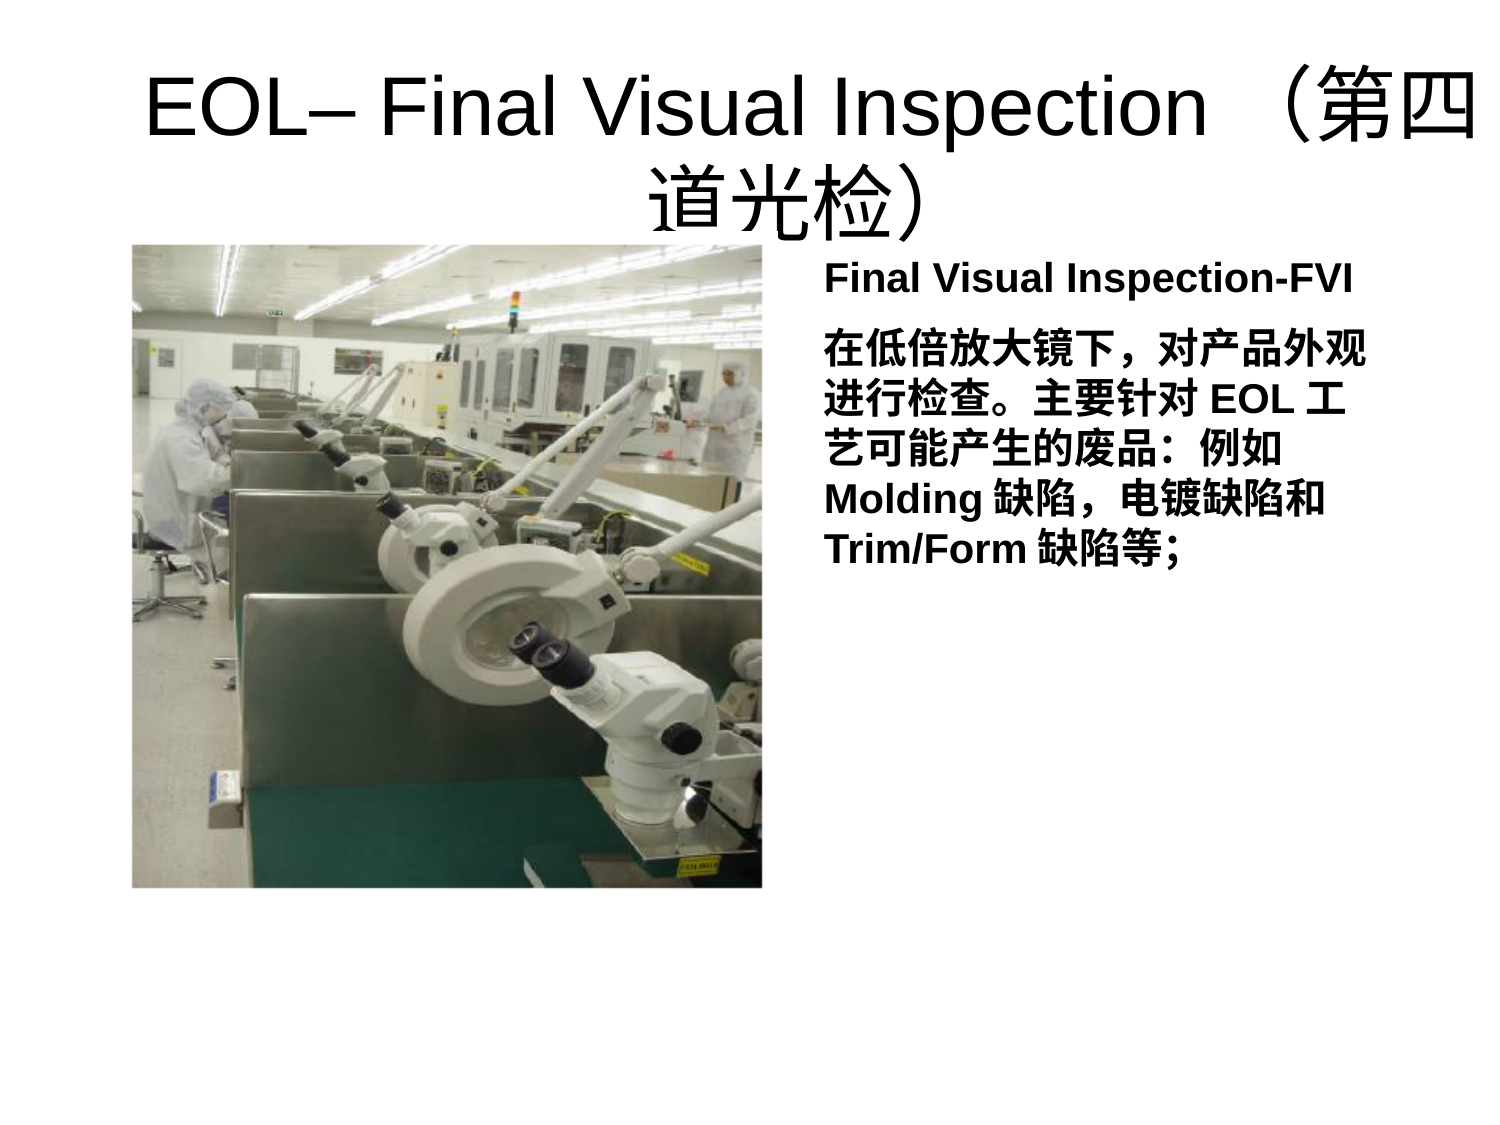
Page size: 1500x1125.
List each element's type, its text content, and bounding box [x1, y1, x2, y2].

text_box Final Visual Inspection-FVI 在低倍放大镜下，对产品外观进行检查。主要针对EOL工艺可能产生的废品：例如Molding缺陷，电镀缺陷和Trim/Form缺陷等； [809, 243, 1400, 642]
title EOL– Final Visual Inspection（第四道光检） [100, 101, 1500, 202]
picture [123, 231, 778, 904]
